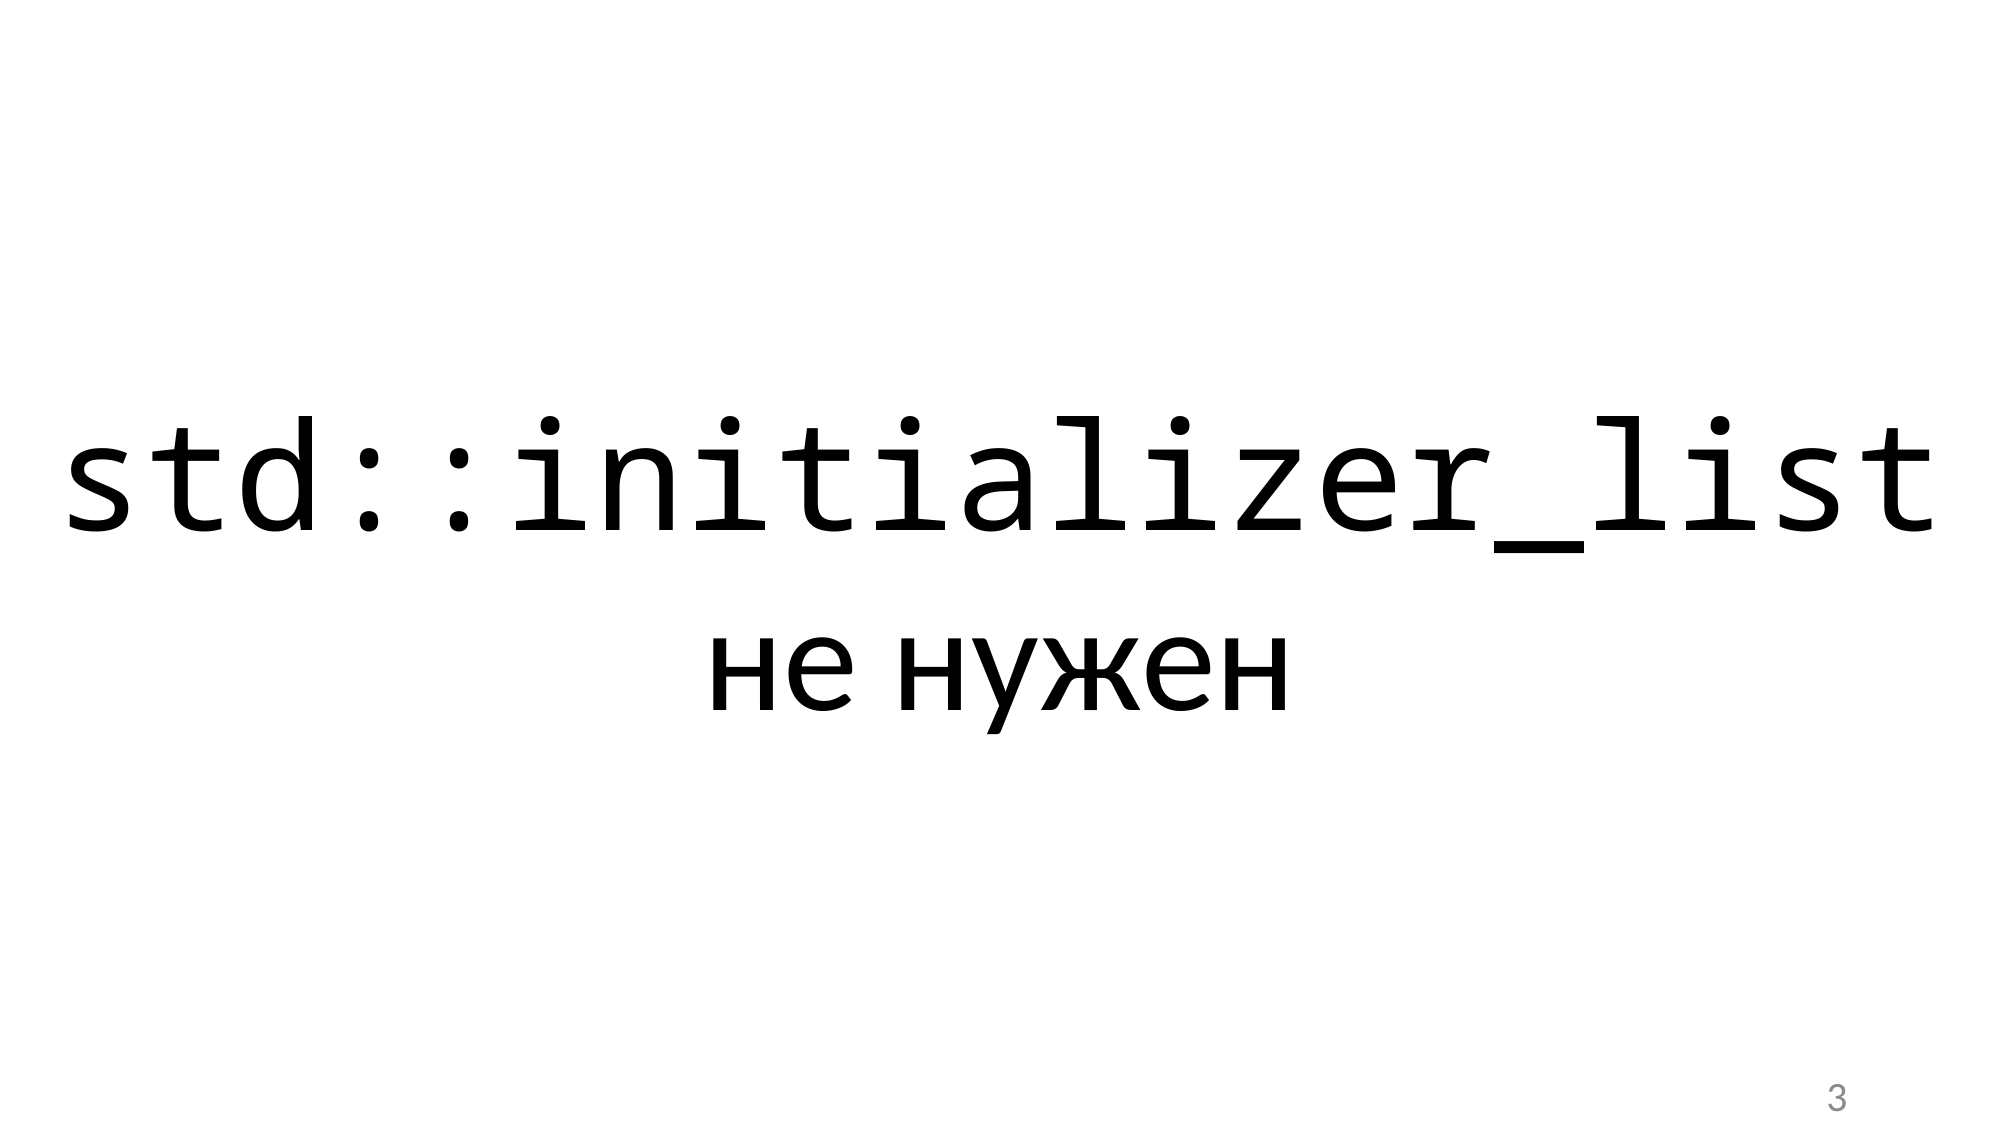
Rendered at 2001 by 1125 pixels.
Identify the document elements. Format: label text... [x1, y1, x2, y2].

text_box std::initializer_list не нужен [0, 373, 2000, 748]
slide_number 3 [1412, 1065, 1863, 1125]
